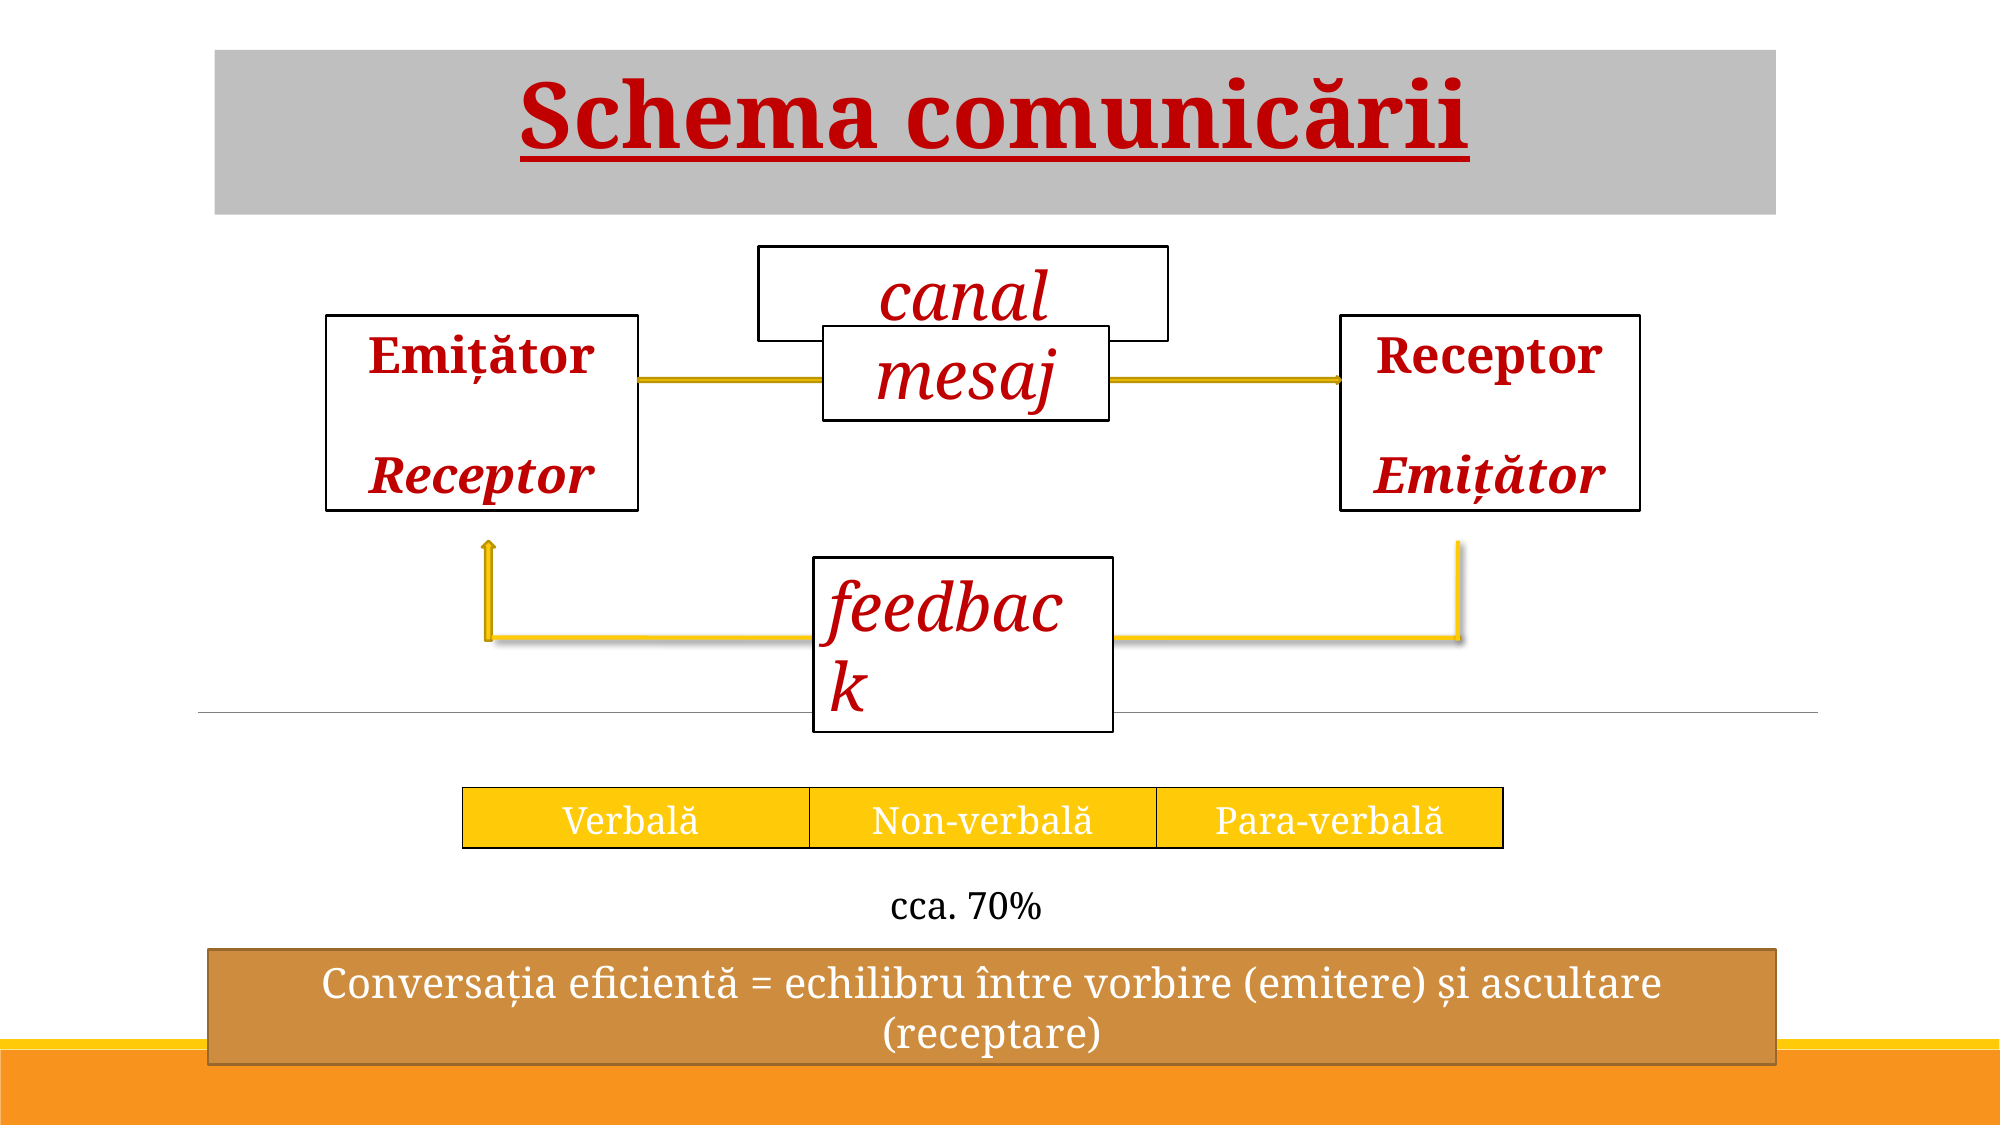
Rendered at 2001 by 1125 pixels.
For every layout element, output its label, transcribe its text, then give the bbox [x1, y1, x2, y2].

text_box canal [757, 245, 1169, 312]
table_header Para-verbală [1157, 788, 1502, 847]
table_header Verbală [463, 788, 809, 847]
text_box Conversația eficientă = echilibru între vorbire (emitere) și ascultare (receptare) [207, 948, 1777, 1066]
text_box feedback [812, 648, 1114, 733]
text_box Schema comunicării [214, 49, 1776, 215]
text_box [325, 315, 1641, 642]
text_box cca. 70% [874, 874, 1110, 935]
table_header Non-verbală [810, 788, 1156, 847]
